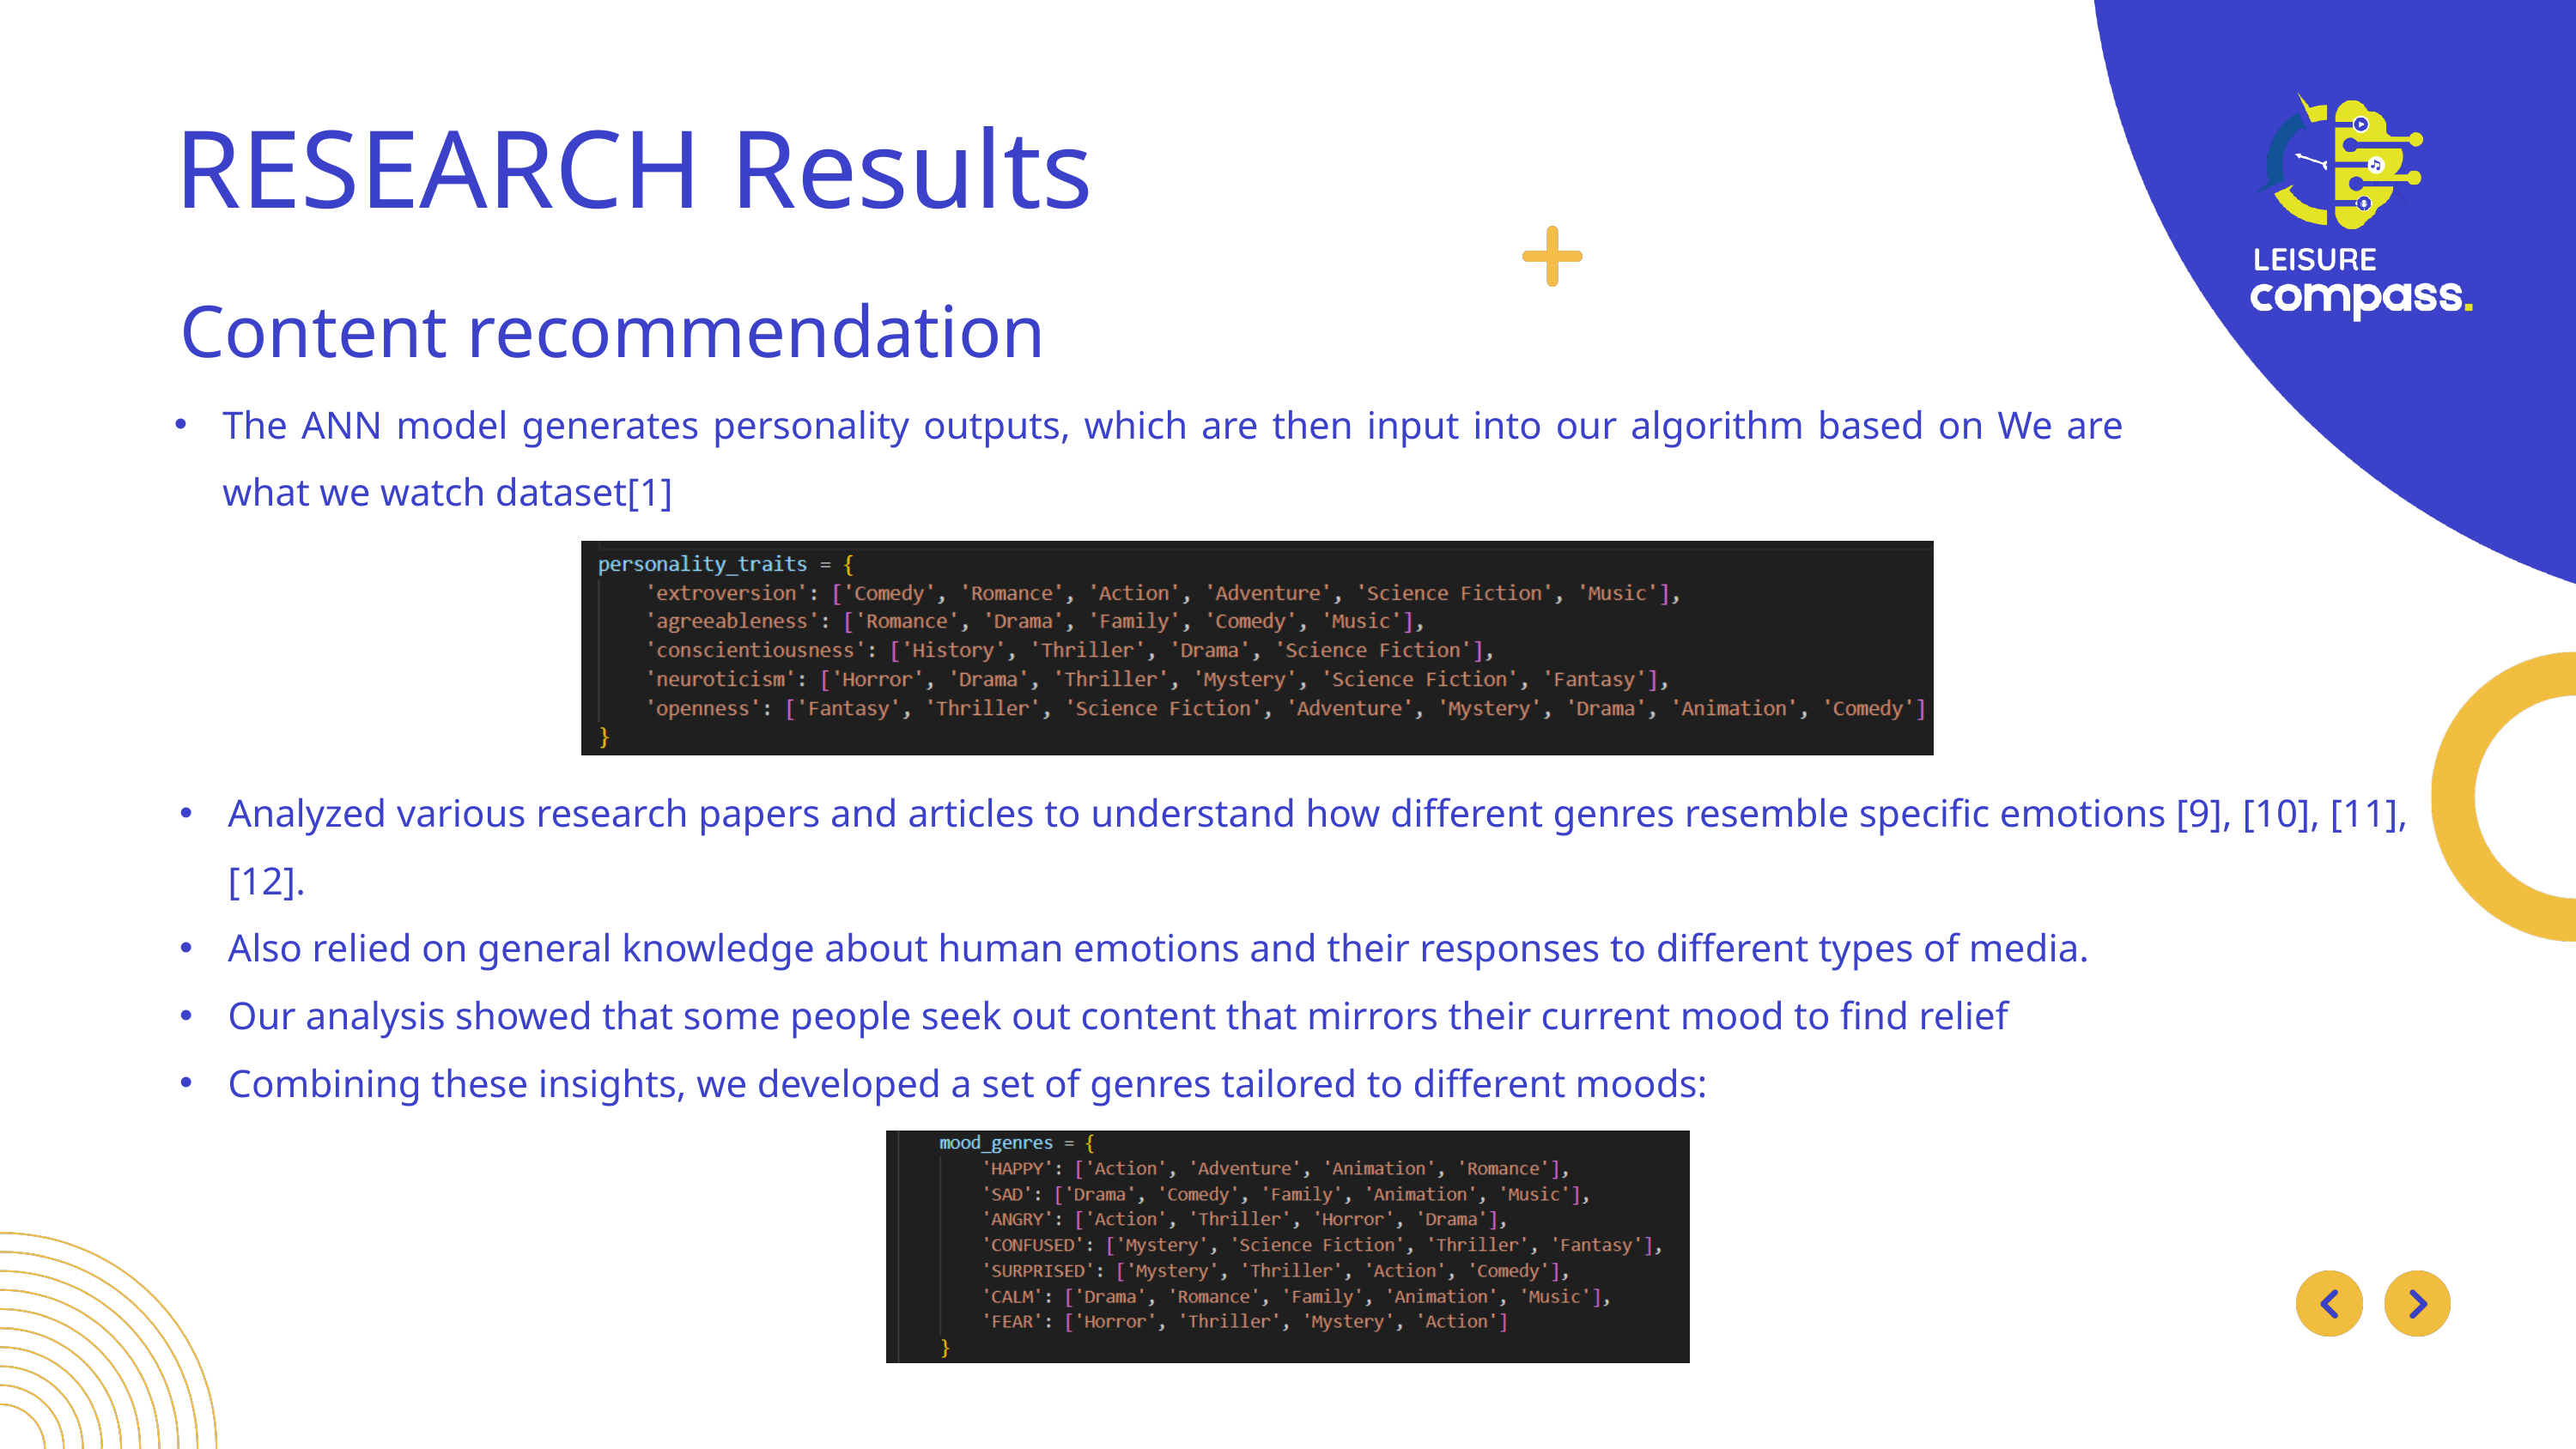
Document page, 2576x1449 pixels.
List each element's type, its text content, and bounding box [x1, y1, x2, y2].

picture [2358, 652, 2576, 942]
picture [1522, 226, 1583, 287]
text_box Content recommendation [179, 293, 1258, 373]
picture [580, 541, 1934, 756]
text_box RESEARCH Results [174, 112, 2083, 230]
picture [886, 1131, 1690, 1364]
text_box Analyzed various research papers and articles to understand how different genres resemble specific emotions [9], [10], [11], [12]. Also relied on general knowledge about human emotions and their responses to different types of media. Our analysis showed that some people seek out content that mirrors their current mood to find relief Combining these insights, we developed a set of genres tailored to different moods: [179, 767, 2410, 1105]
picture [0, 1231, 217, 1449]
text_box The ANN model generates personality outputs, which are then input into our algorithm based on We are what we watch dataset[1] [173, 379, 2083, 514]
picture [2296, 1270, 2363, 1337]
picture [2087, 0, 2576, 621]
picture [2385, 1270, 2451, 1337]
